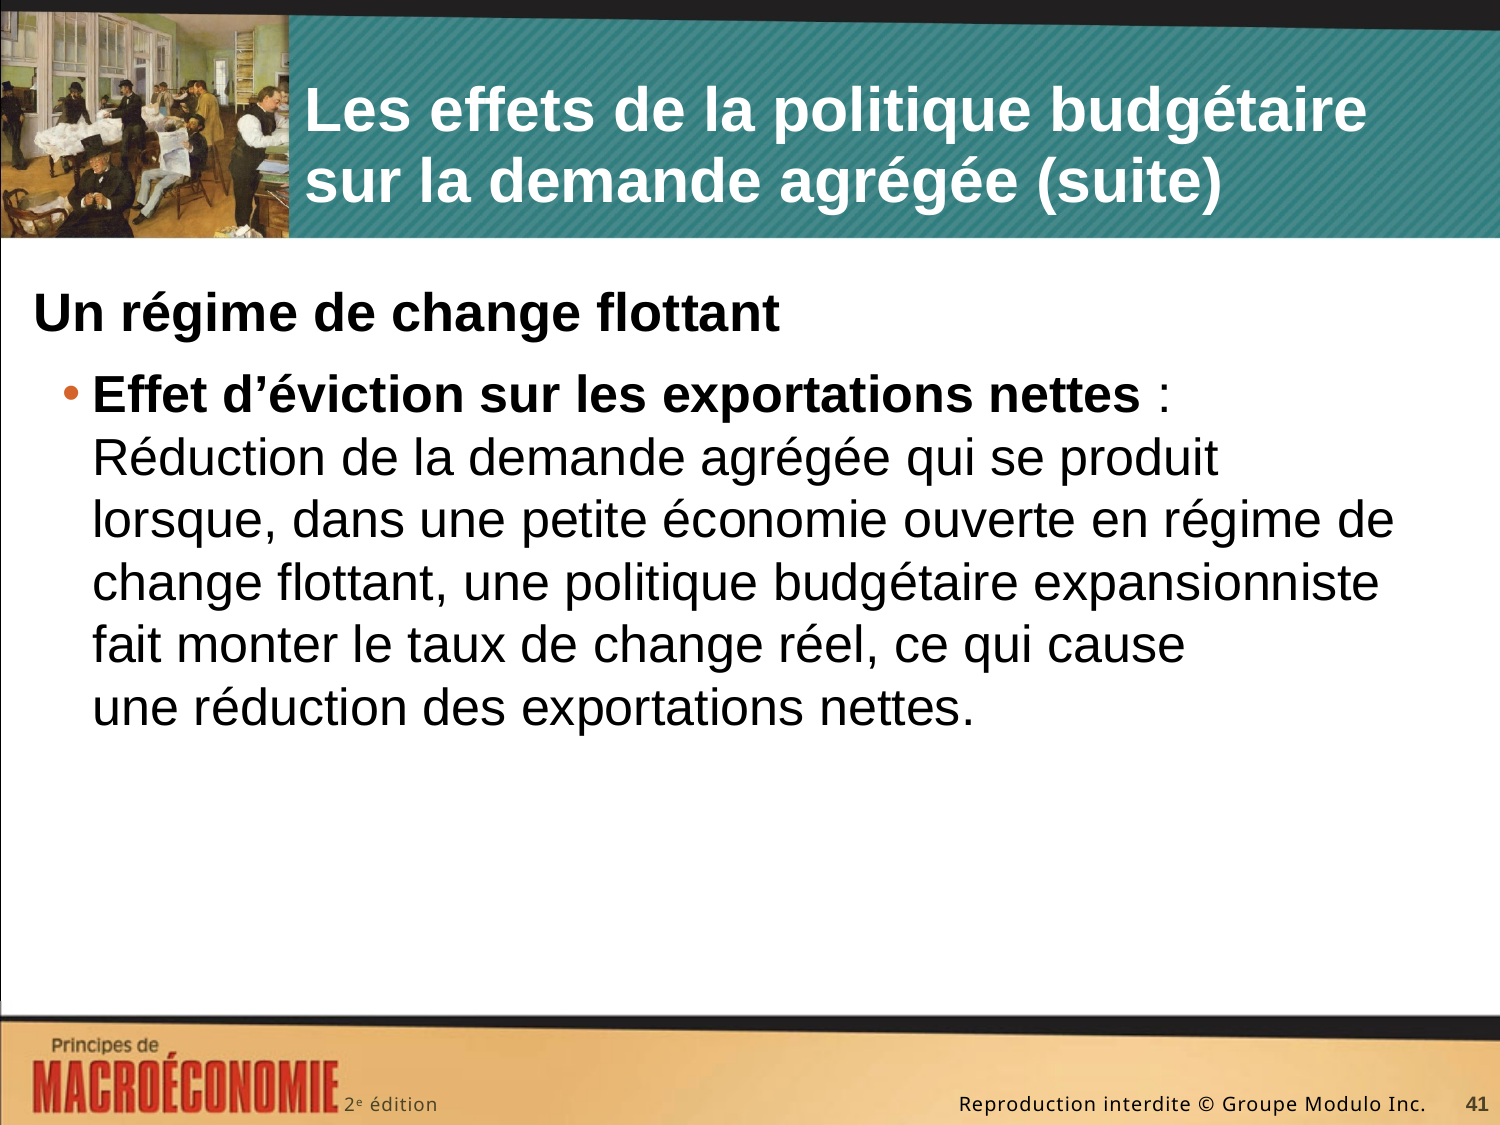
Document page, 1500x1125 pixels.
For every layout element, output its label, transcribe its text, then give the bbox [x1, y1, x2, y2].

slide_number 41 [1417, 1070, 1489, 1125]
picture [0, 0, 1500, 1125]
picture [1412, 1102, 1417, 1110]
title Les effets de la politique budgétaire sur la demande agrégée (suite) [304, 32, 1431, 223]
list Un régime de change flottant Effet d’éviction sur les exportations nettes : Réduction de la demande agrégée qui se produit lorsque, dans une petite économie ouverte en régime de change flottant, une politique budgétaire expansionniste fait monter le taux de change réel, ce qui cause une réduction des exportations nettes. [17, 269, 1431, 1000]
